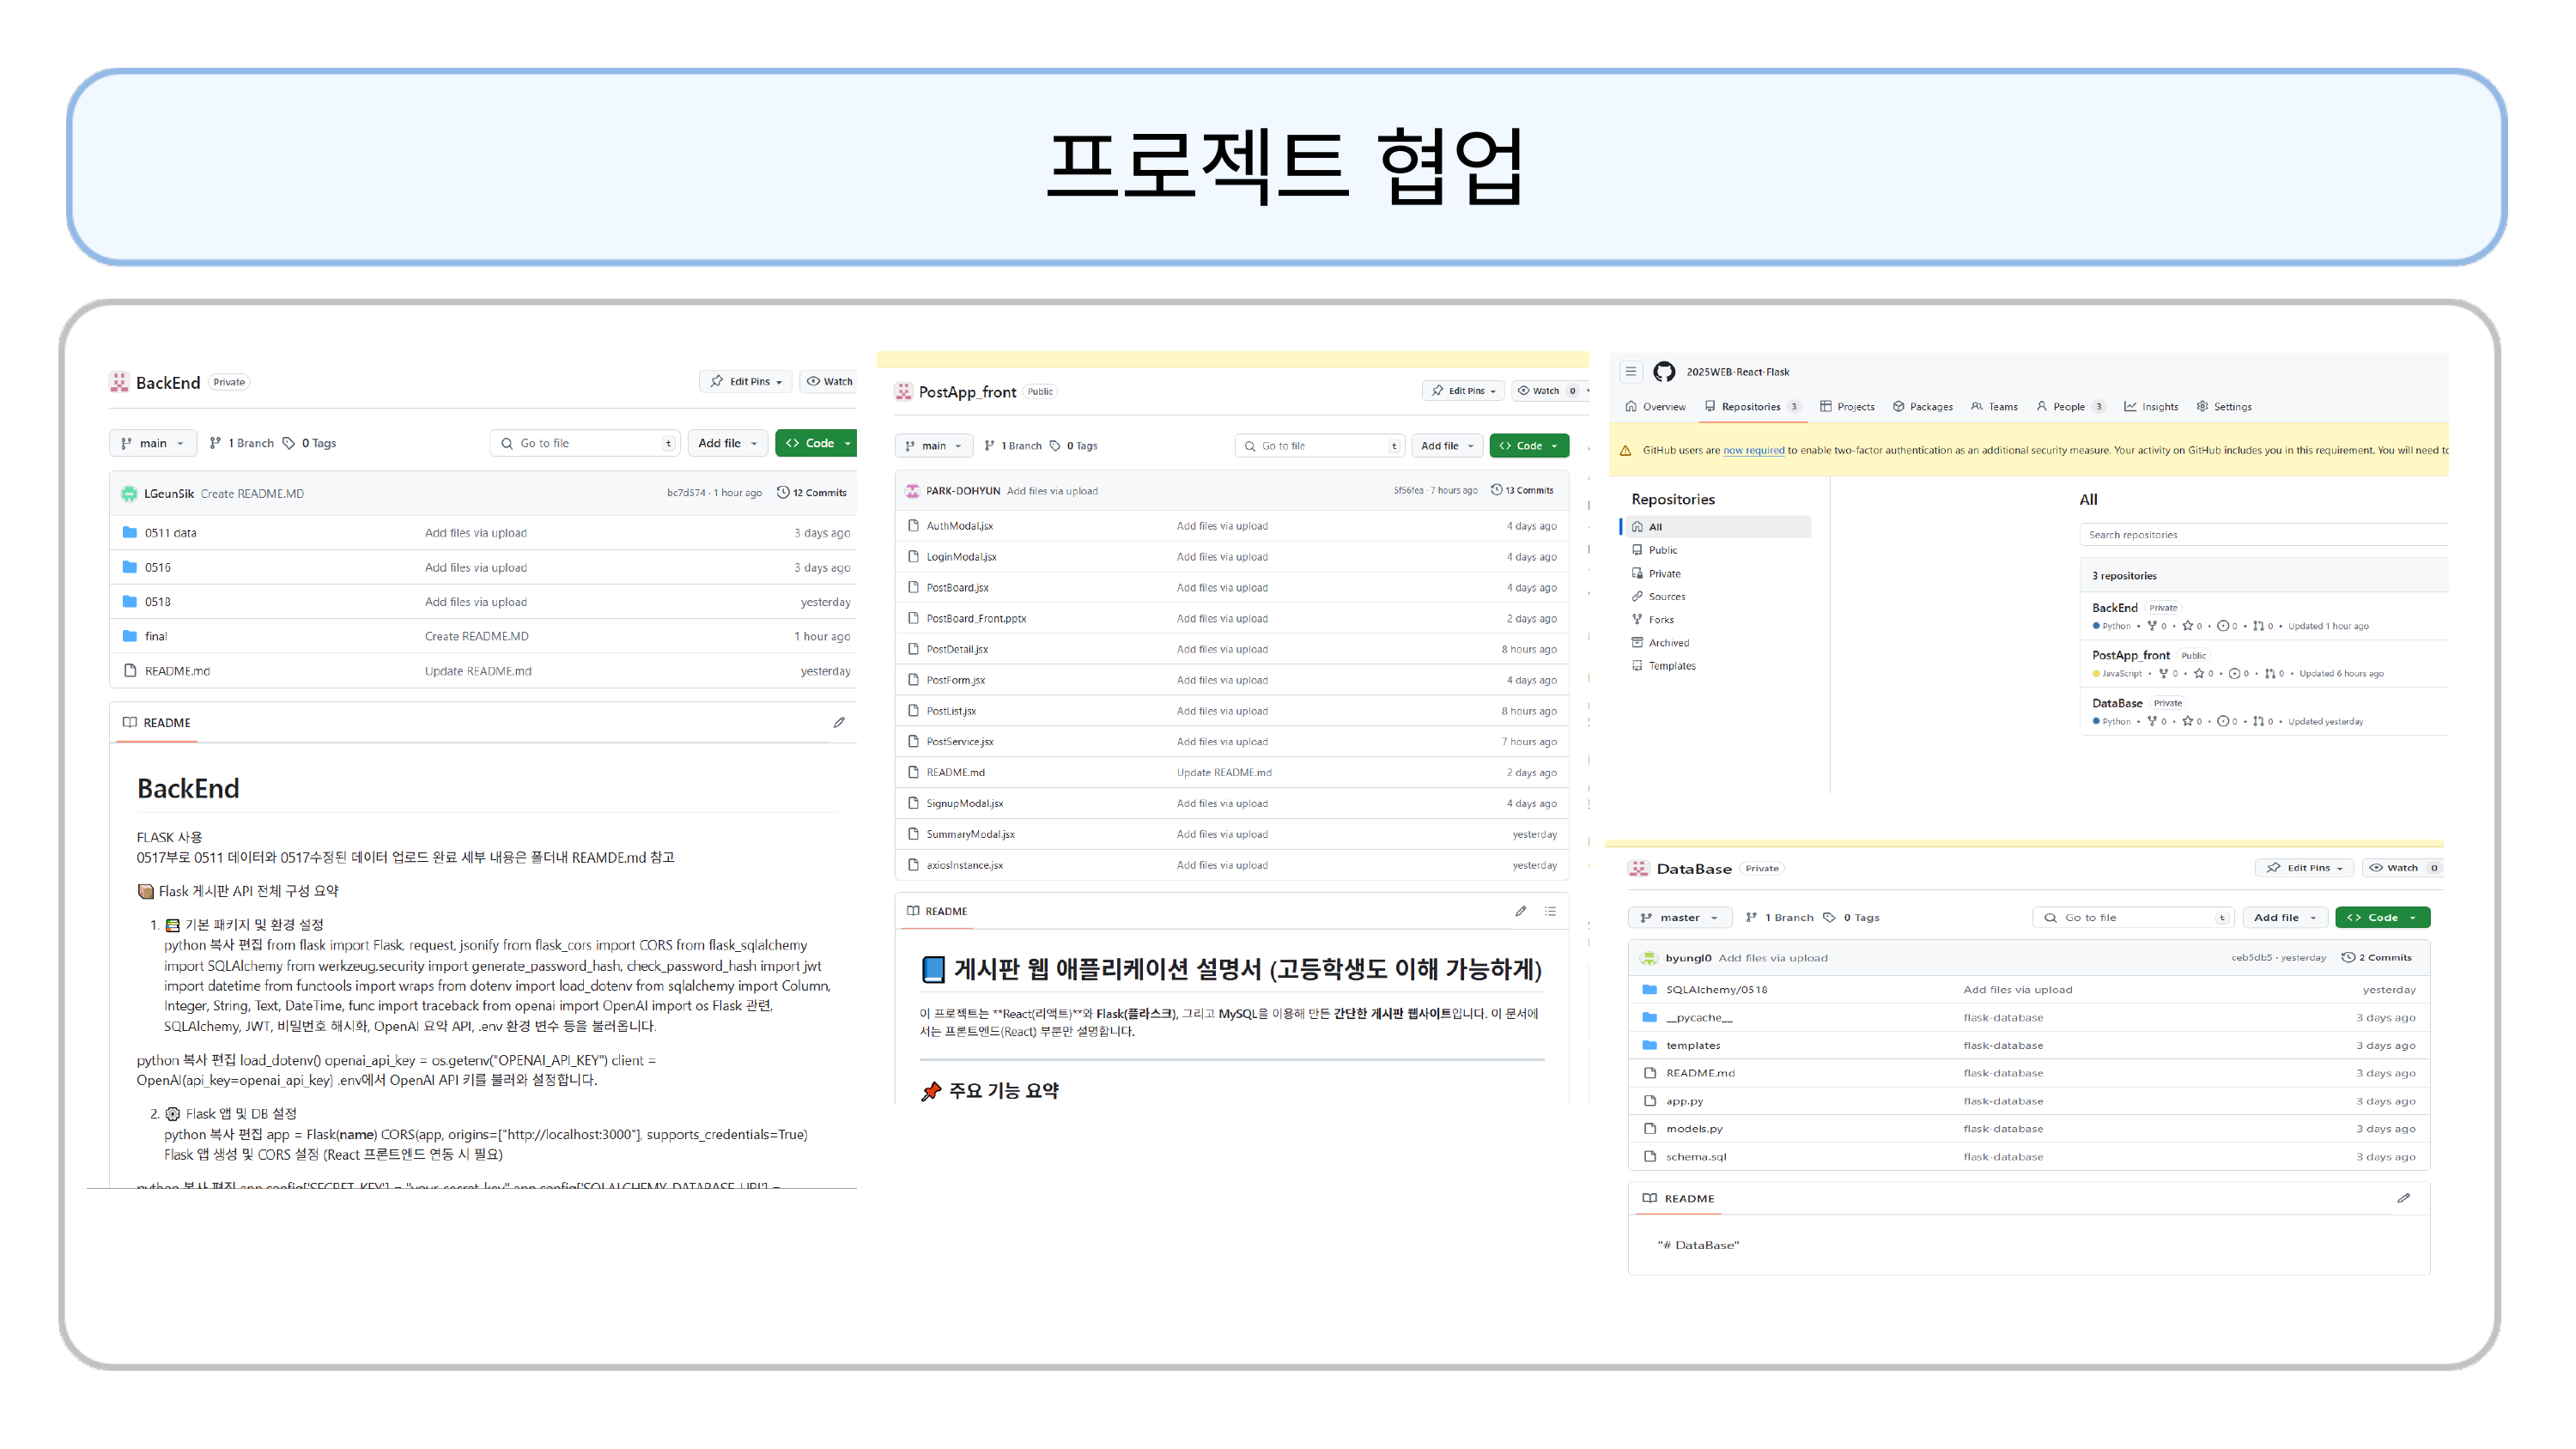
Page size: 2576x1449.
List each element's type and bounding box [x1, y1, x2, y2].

picture [65, 67, 2508, 267]
picture [58, 299, 2501, 1372]
